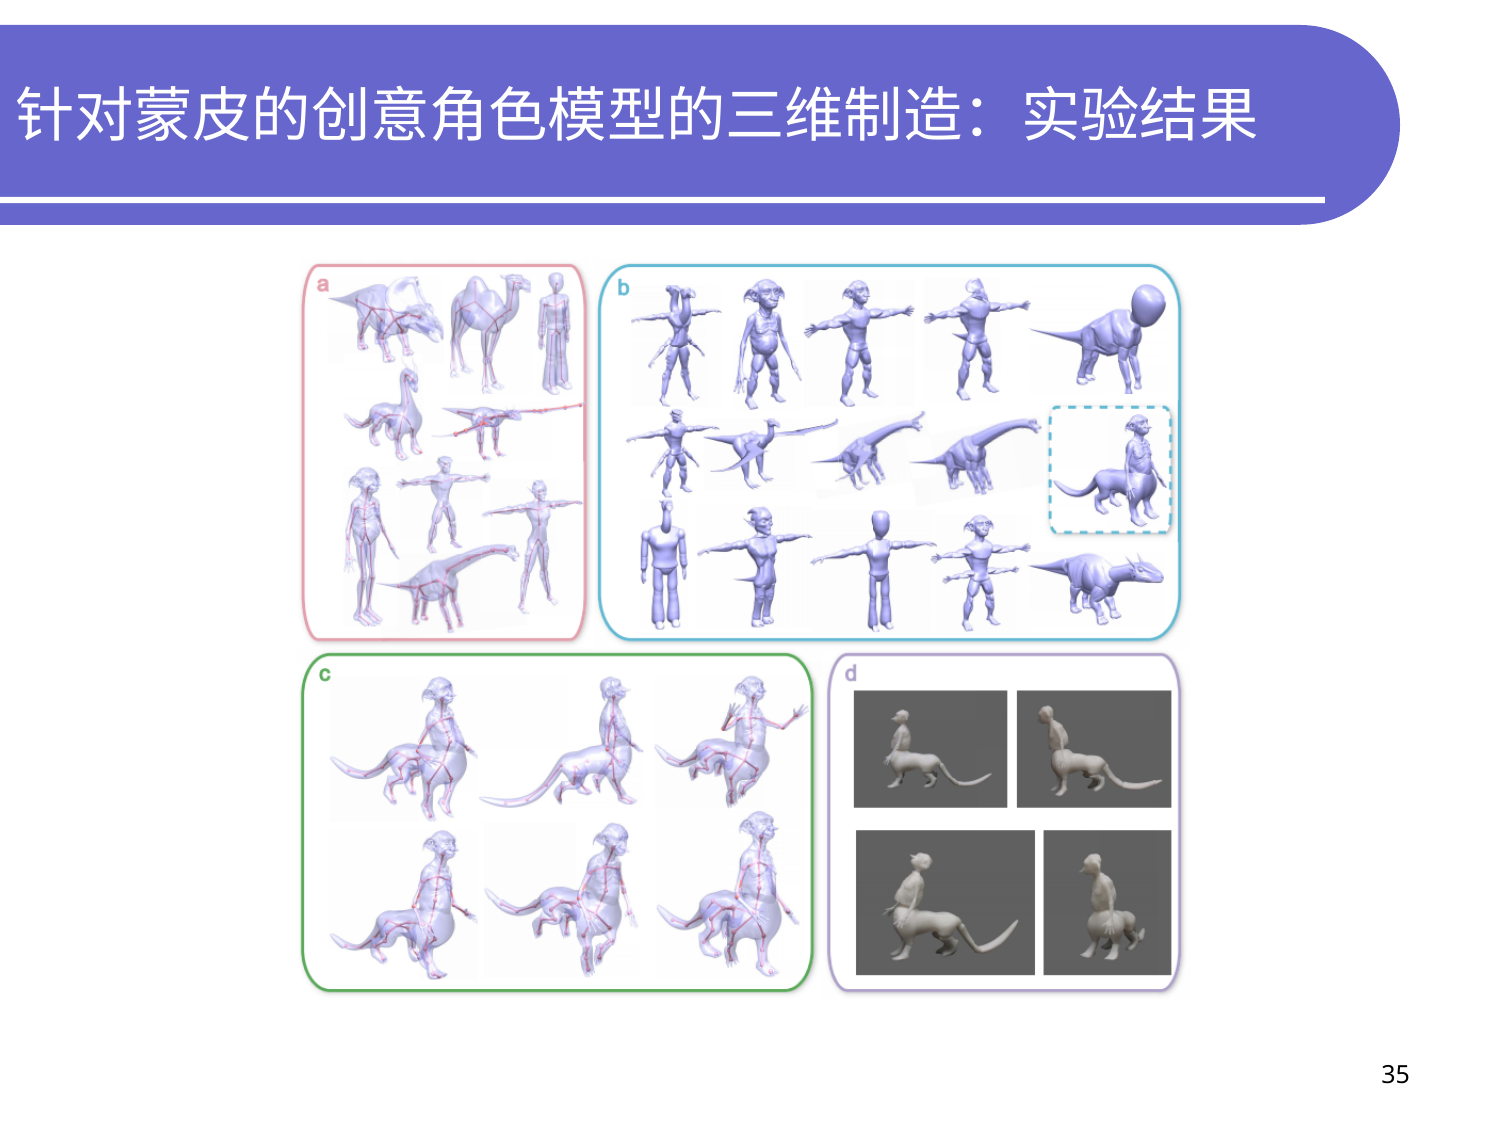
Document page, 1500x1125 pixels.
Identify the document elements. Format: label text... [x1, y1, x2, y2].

picture [287, 249, 1213, 1004]
slide_number 35 [1074, 1025, 1425, 1100]
title 针对蒙皮的创意角色模型的三维制造：实验结果 [0, 37, 1500, 188]
